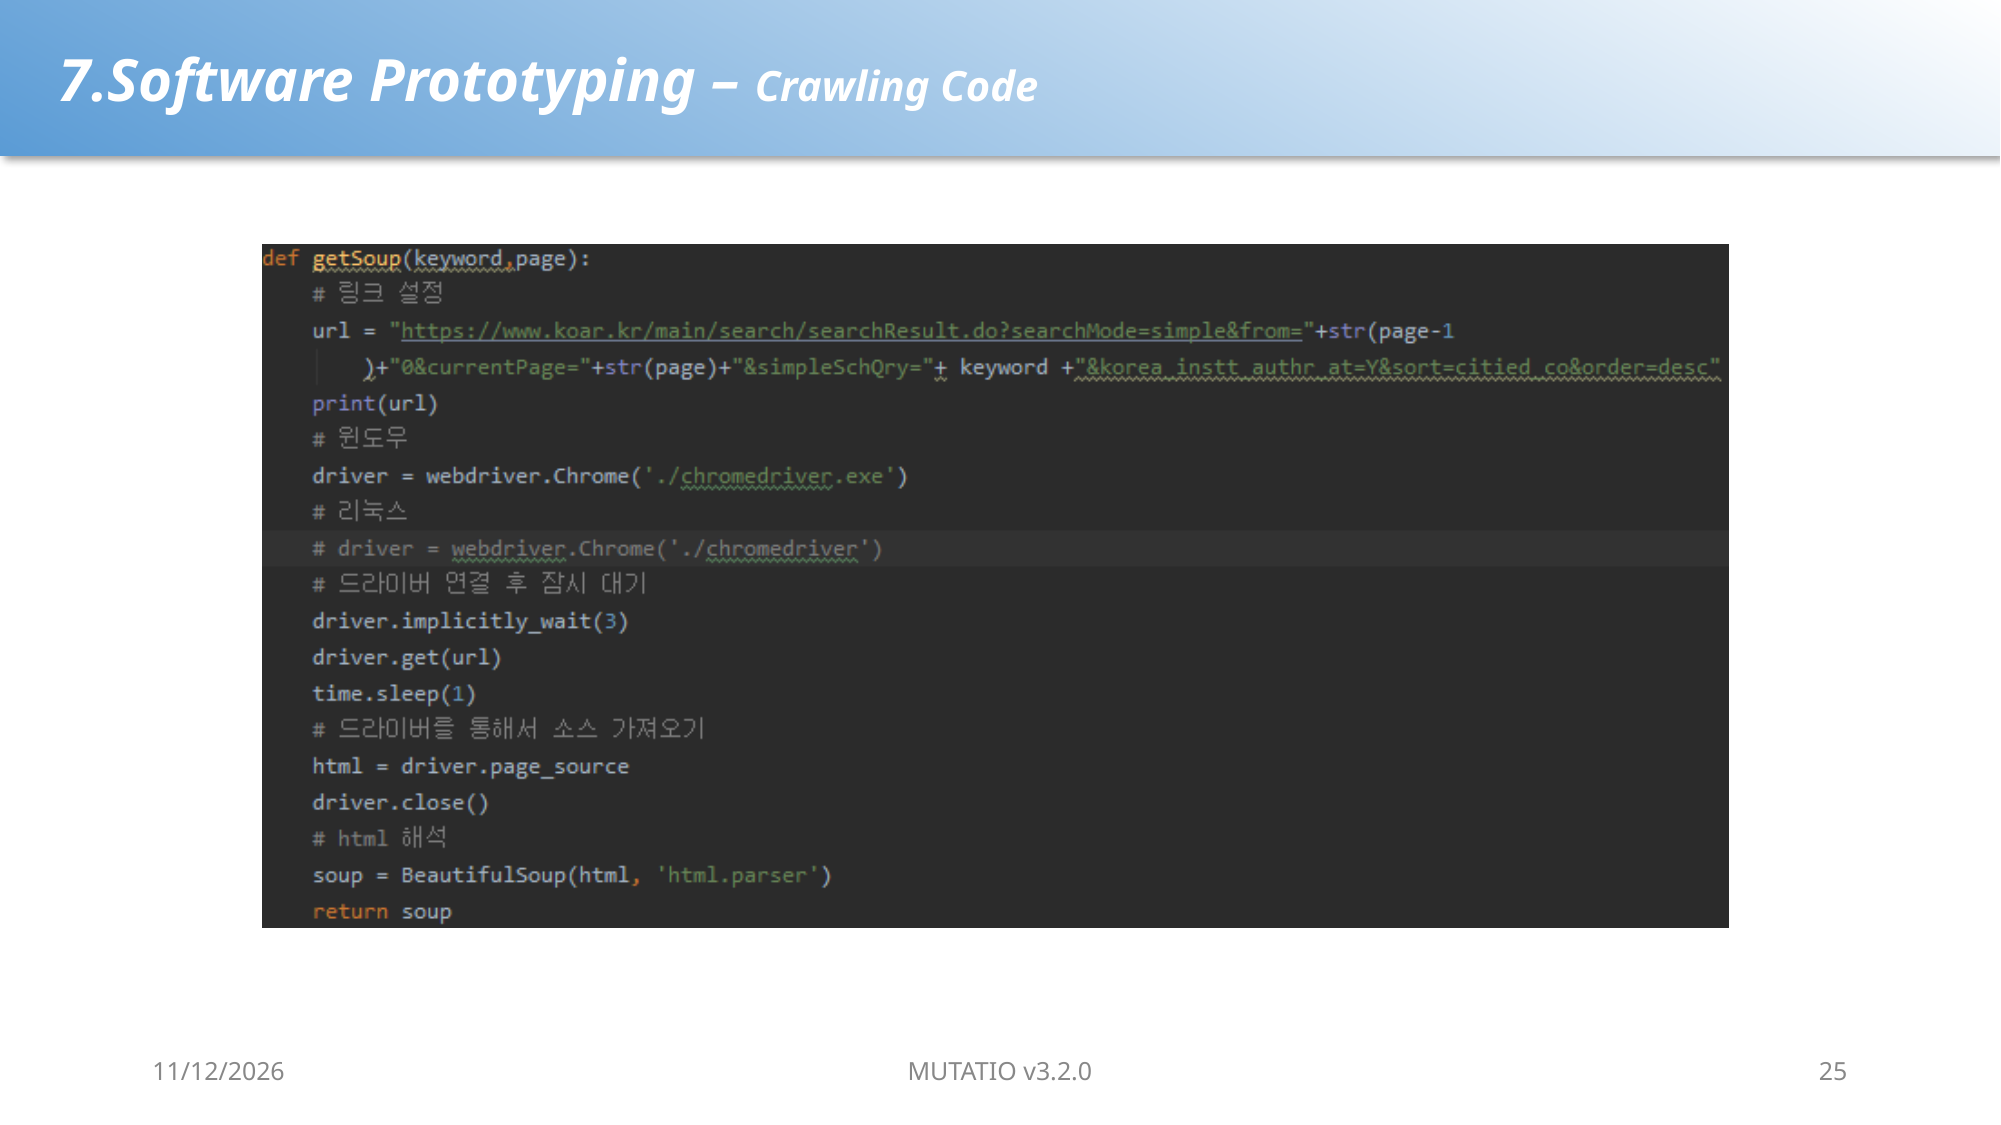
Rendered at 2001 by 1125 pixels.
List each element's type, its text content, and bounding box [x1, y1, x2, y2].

slide_number 25 [1412, 1042, 1863, 1103]
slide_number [137, 1042, 588, 1103]
text_box 7.Software Prototyping – Crawling Code [0, 0, 2000, 156]
footer MUTATIO v3.2.0 [662, 1042, 1338, 1103]
picture [262, 244, 1730, 929]
